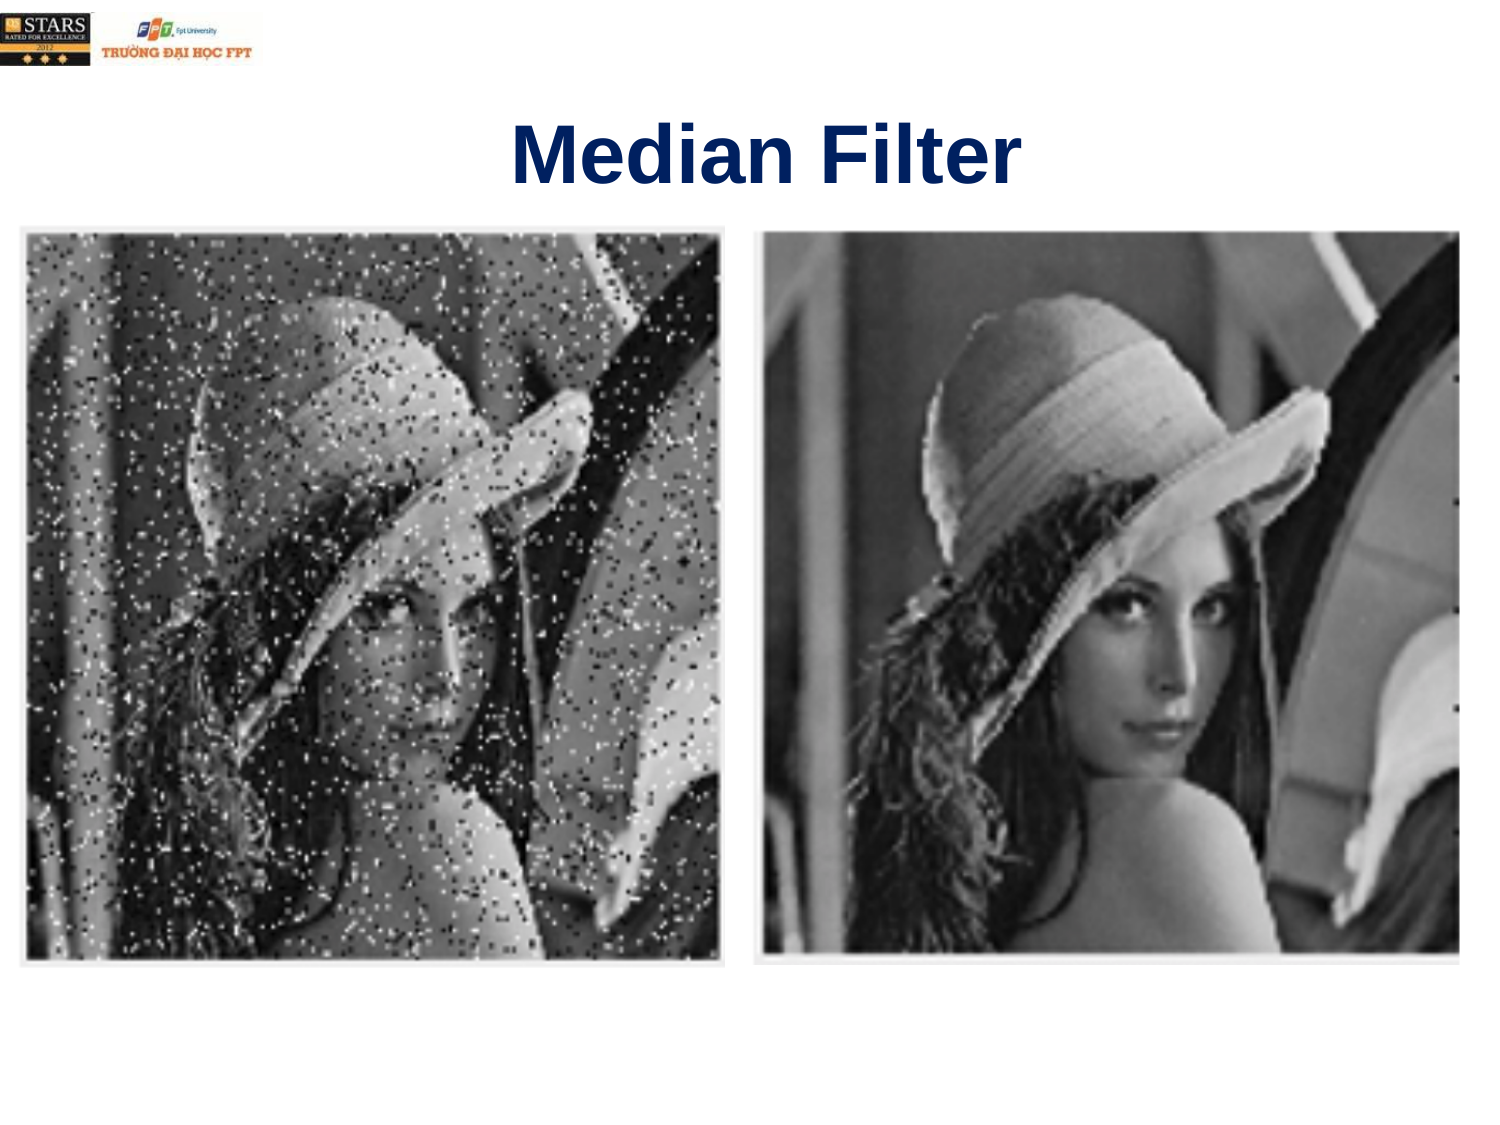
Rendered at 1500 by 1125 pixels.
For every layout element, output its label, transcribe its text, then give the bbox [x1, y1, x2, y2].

picture [0, 12, 263, 66]
title Median Filter [80, 97, 1431, 203]
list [14, 224, 726, 968]
picture [752, 224, 1463, 966]
